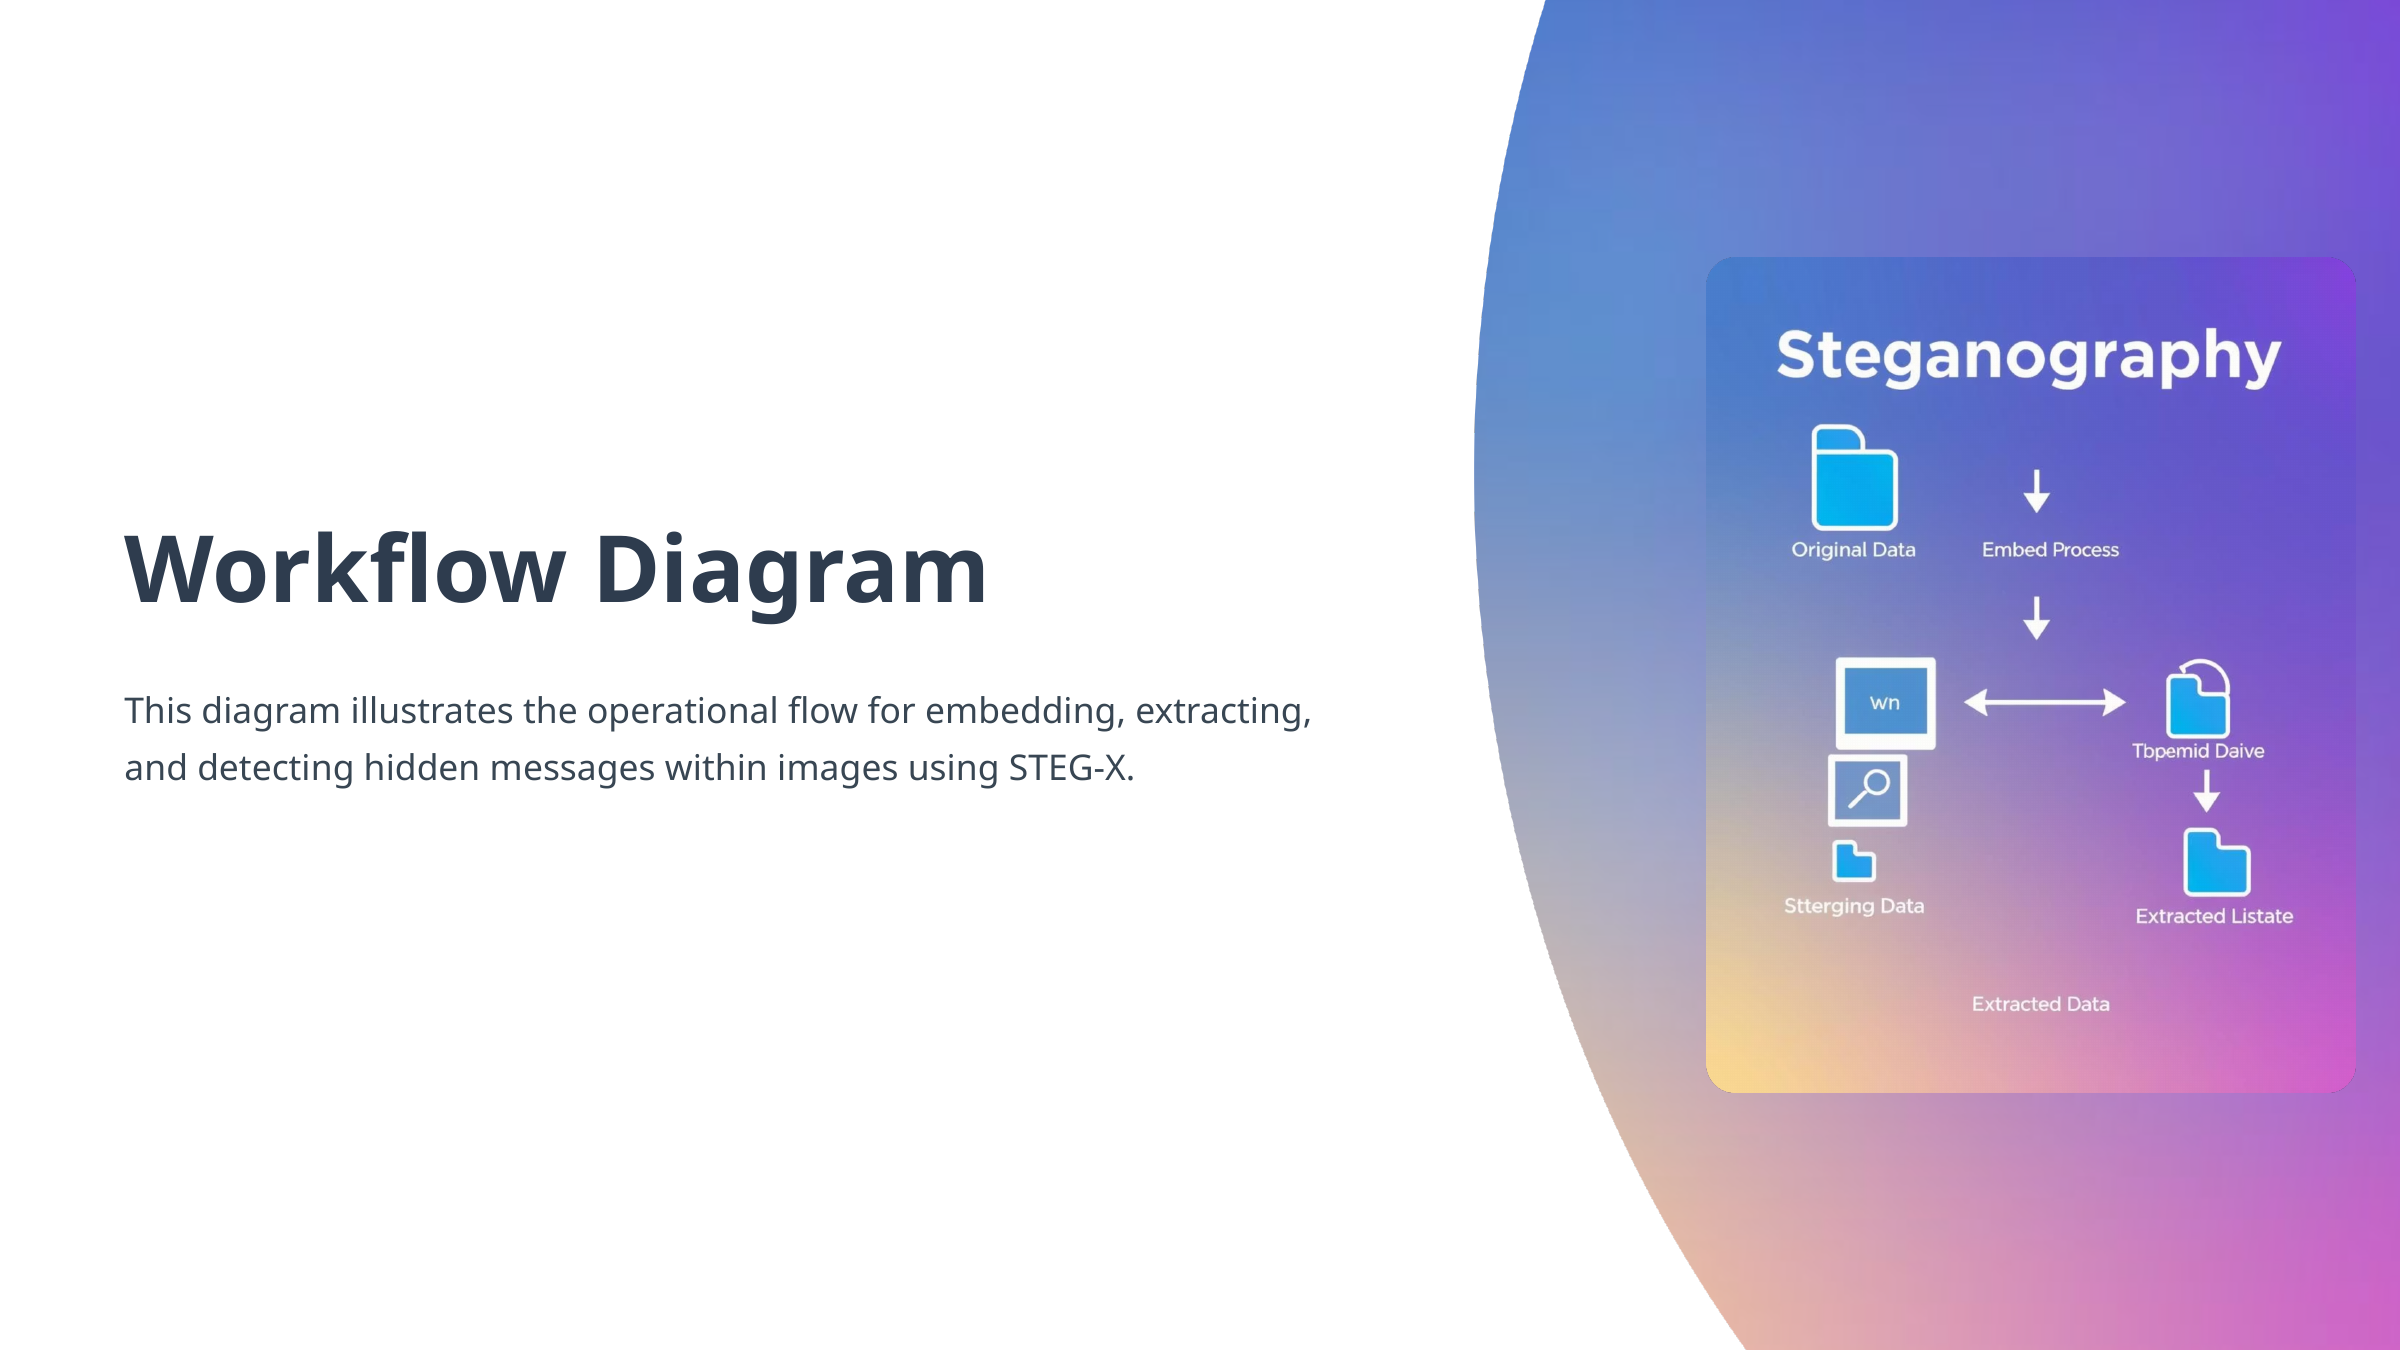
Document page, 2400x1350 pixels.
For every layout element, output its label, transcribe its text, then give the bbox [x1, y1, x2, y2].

text_box This diagram illustrates the operational flow for embedding, extracting, and detecting hidden messages within images using STEG-X. [124, 674, 1376, 846]
text_box Workflow Diagram [124, 504, 1060, 622]
picture [1454, 0, 2400, 1350]
